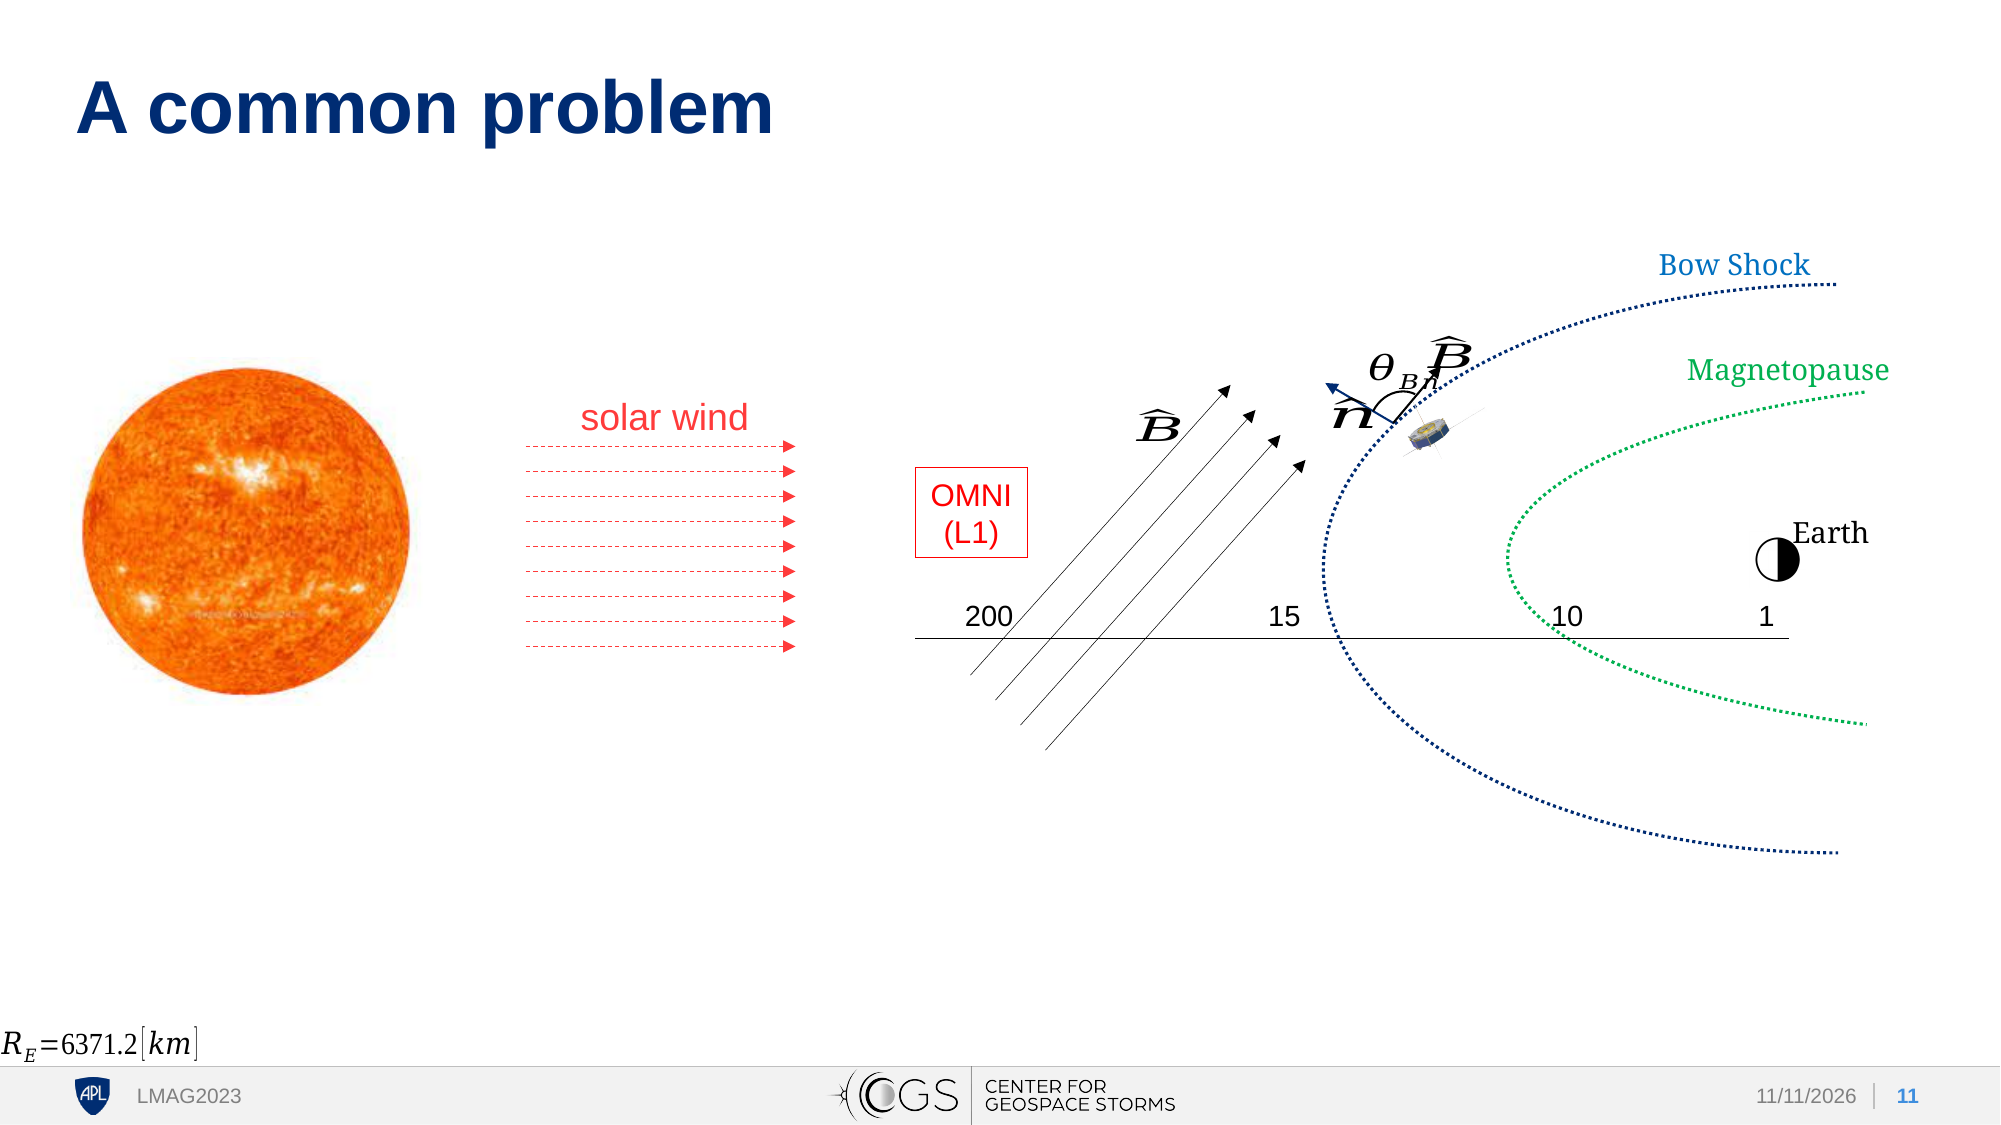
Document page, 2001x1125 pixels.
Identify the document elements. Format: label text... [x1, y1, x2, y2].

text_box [1393, 365, 1442, 424]
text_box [970, 384, 1231, 676]
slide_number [1646, 1066, 1872, 1125]
picture [70, 357, 424, 706]
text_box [525, 385, 796, 647]
text_box Bow Shock [1643, 238, 1826, 289]
slide_number 11 [1876, 1066, 1940, 1125]
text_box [995, 409, 1256, 701]
text_box [1339, 639, 1839, 854]
title A common problem [75, 68, 1925, 194]
text_box Magnetopause [1672, 343, 1906, 394]
text_box [1322, 283, 1837, 638]
picture [1749, 531, 1806, 588]
picture [1402, 401, 1487, 459]
footer LMAG2023 [121, 1066, 647, 1125]
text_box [1325, 382, 1393, 424]
text_box [1506, 394, 2000, 727]
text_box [1045, 459, 1306, 751]
picture [824, 1066, 1175, 1125]
text_box OMNI (L1) [915, 467, 970, 558]
text_box Earth [1777, 506, 1885, 557]
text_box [1020, 434, 1281, 726]
